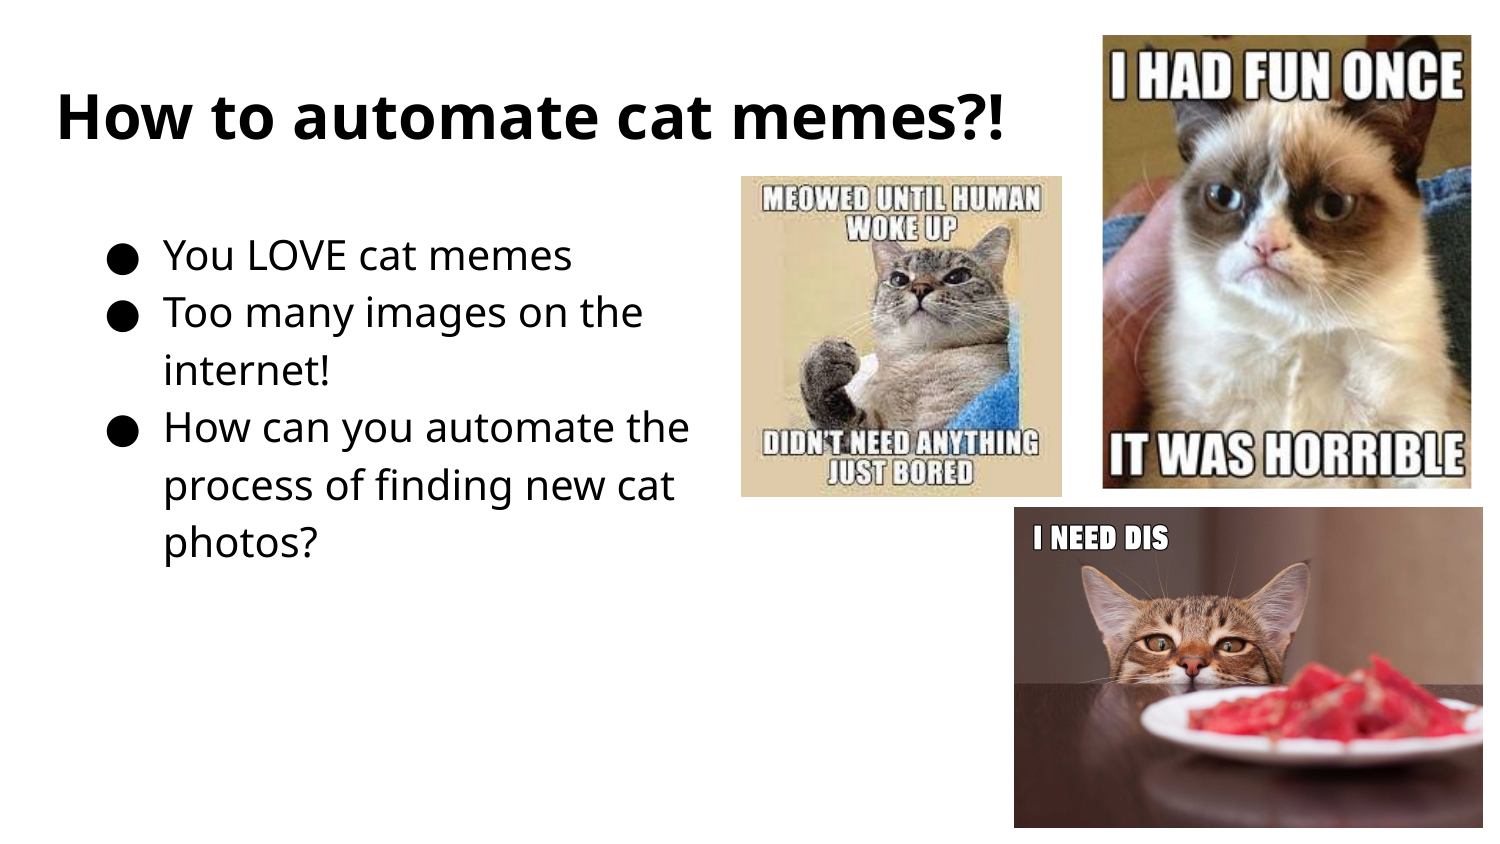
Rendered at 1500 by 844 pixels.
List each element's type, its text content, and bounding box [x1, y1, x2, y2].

picture [1102, 34, 1472, 489]
text_box How to automate cat memes?! [40, 63, 1097, 166]
picture [741, 176, 1062, 497]
picture [1014, 506, 1483, 828]
text_box You LOVE cat memes Too many images on the internet! How can you automate the process of finding new cat photos? [72, 206, 722, 474]
